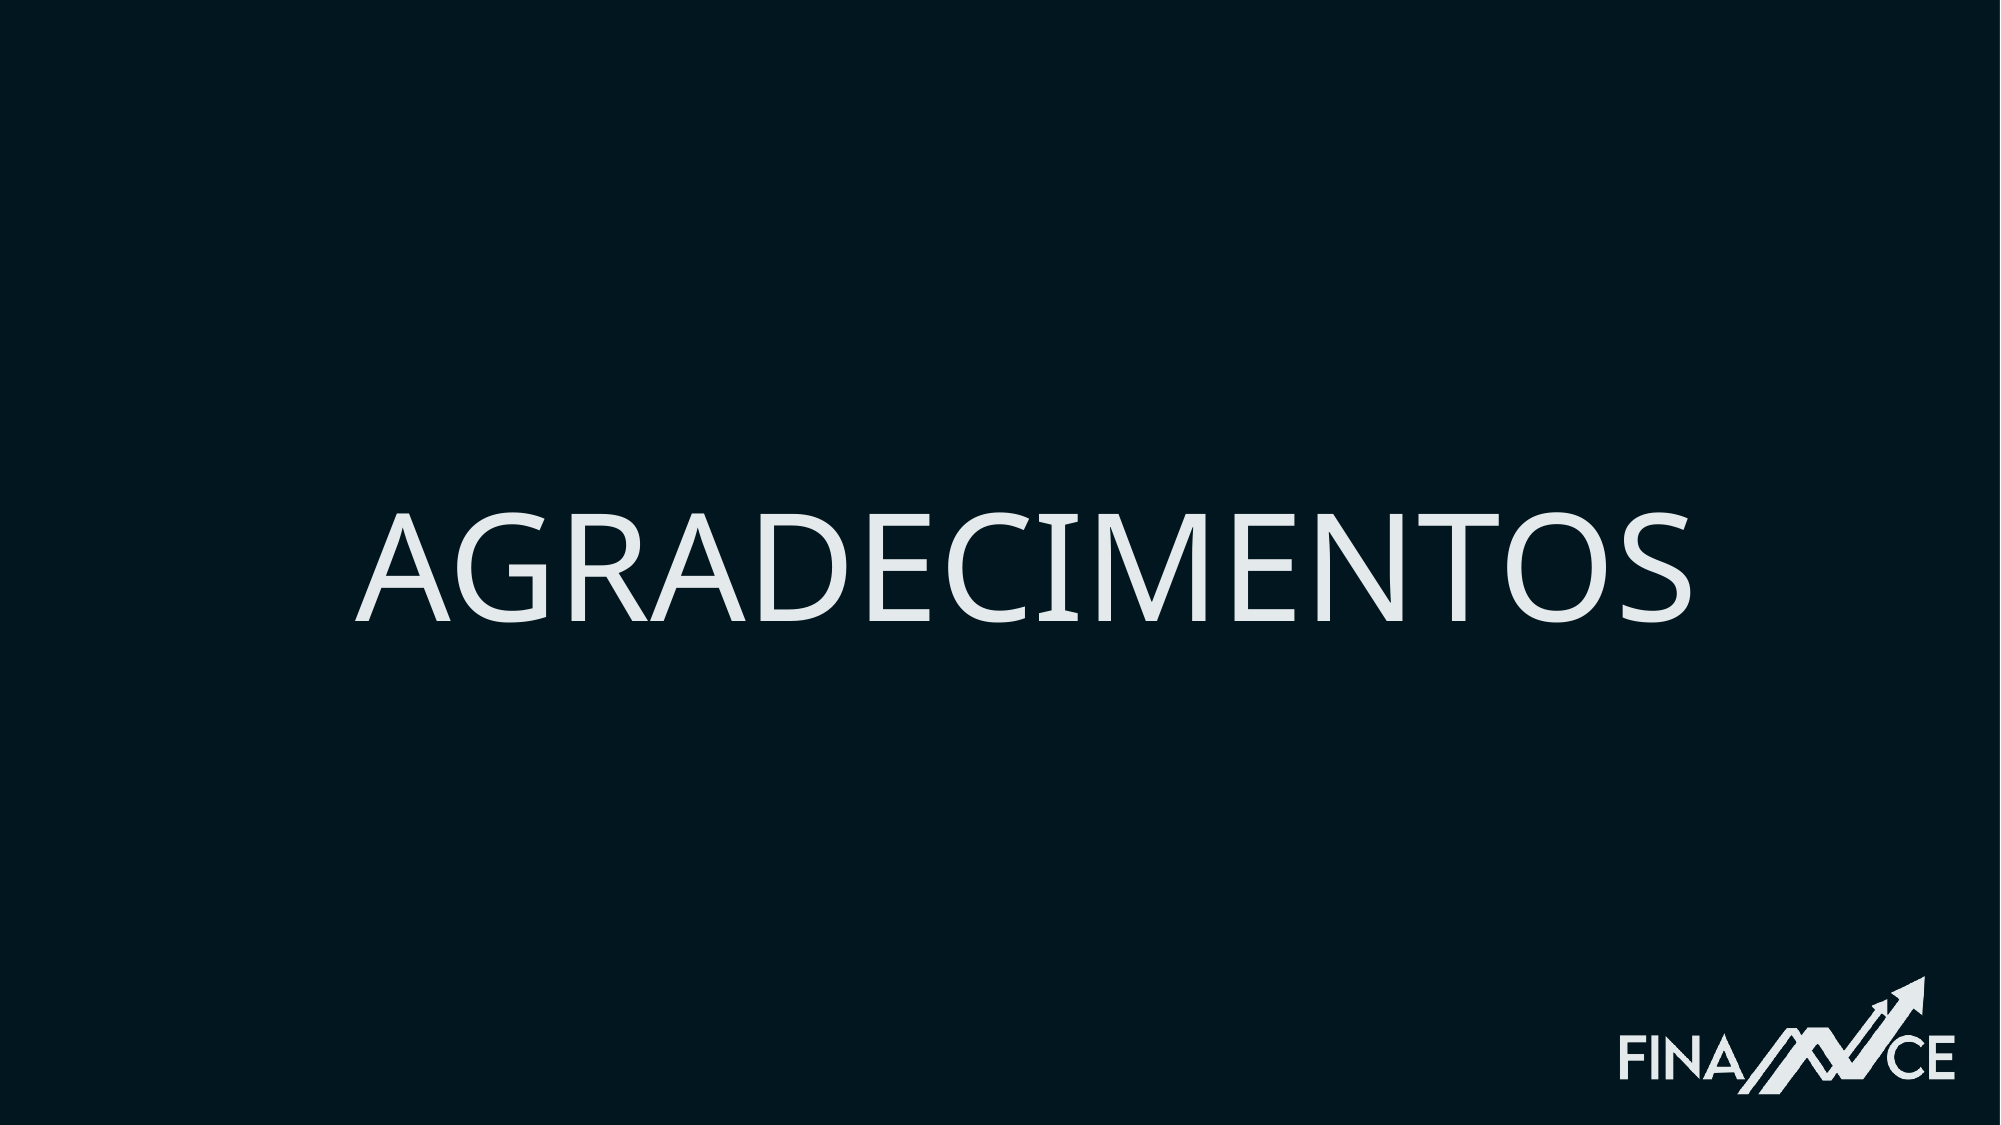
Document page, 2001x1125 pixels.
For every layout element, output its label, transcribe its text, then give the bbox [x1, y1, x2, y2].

picture [1518, 947, 2000, 1125]
text_box AGRADECIMENTOS [324, 463, 1730, 659]
